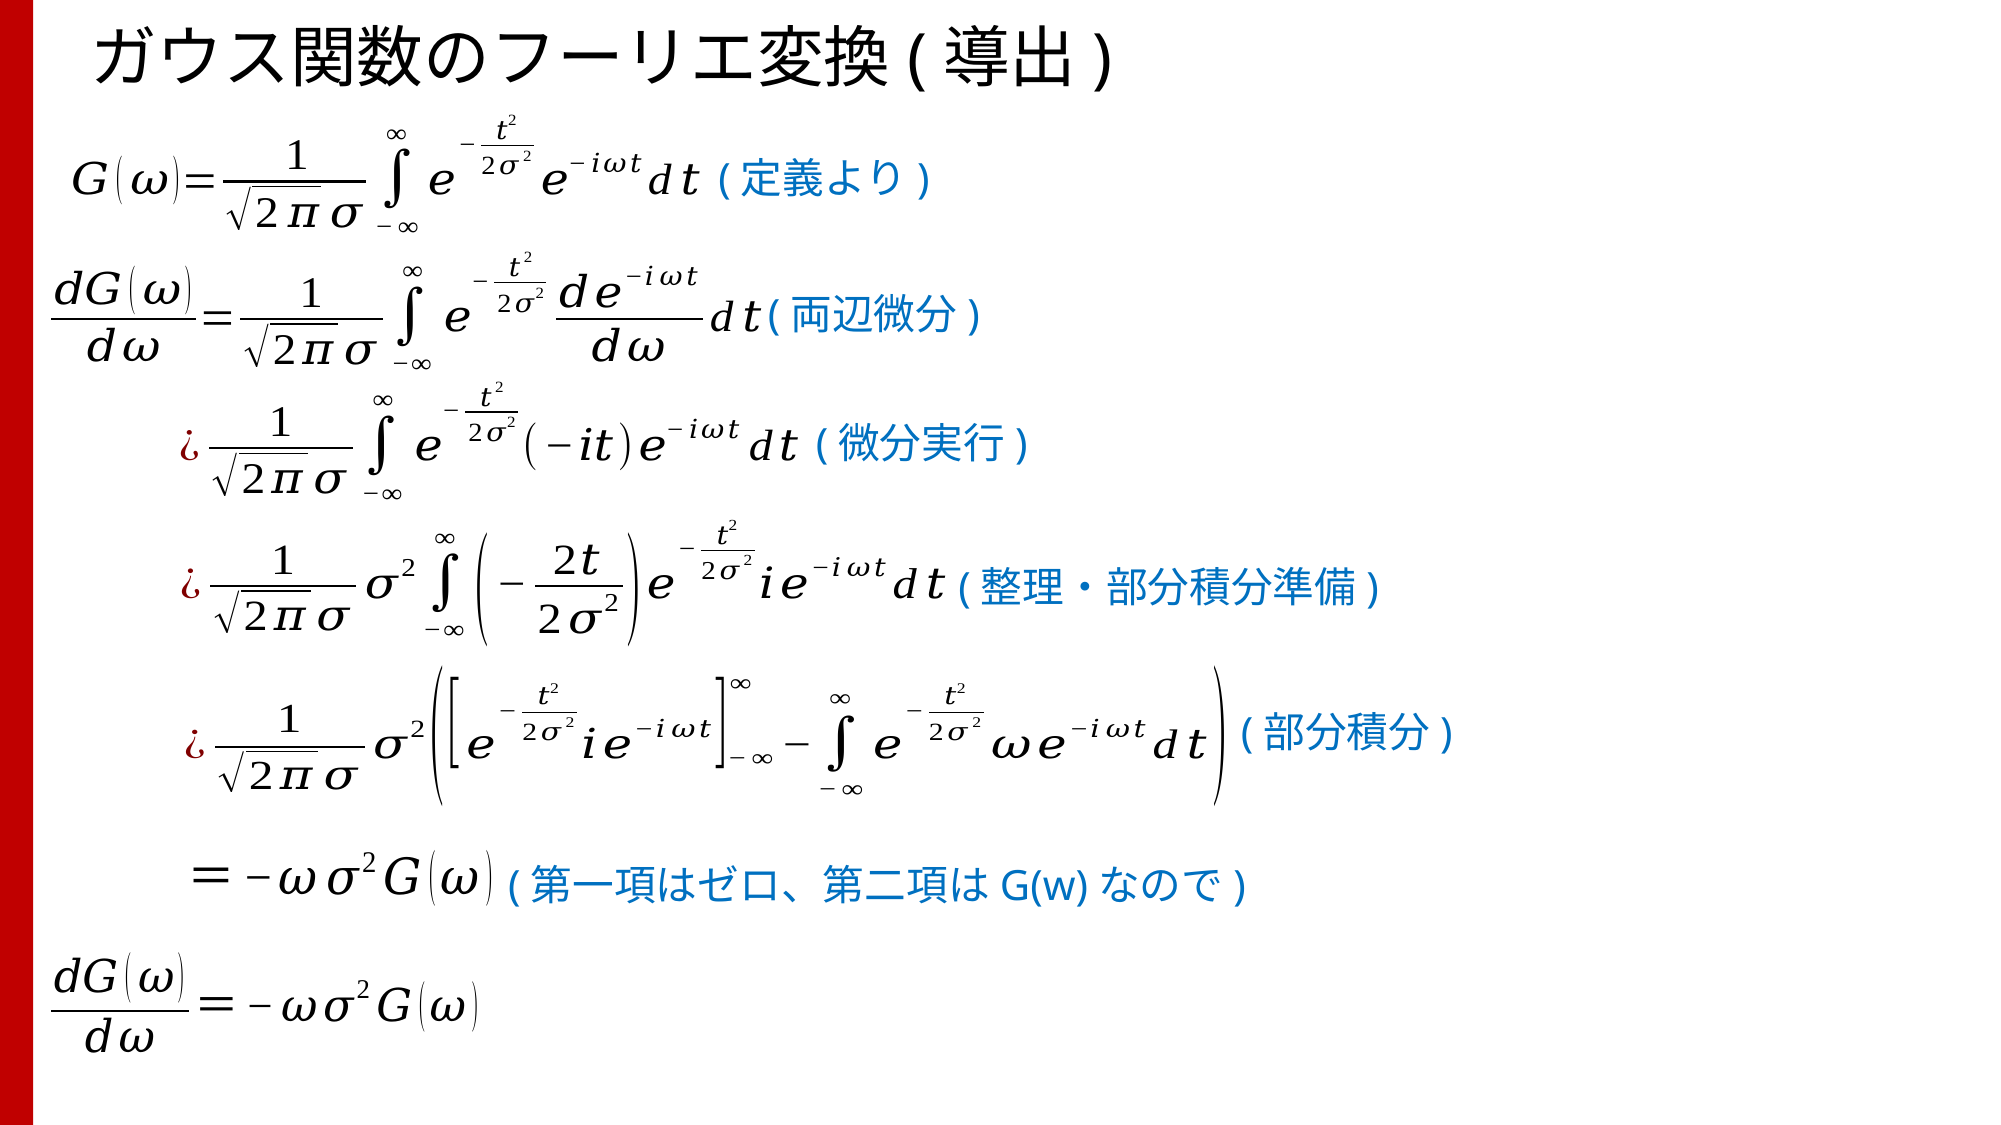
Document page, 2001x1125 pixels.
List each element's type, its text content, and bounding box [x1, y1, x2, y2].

text_box (両辺微分) [753, 280, 995, 345]
text_box (定義より) [703, 144, 945, 210]
text_box (微分実行) [801, 409, 1043, 475]
text_box (第一項はゼロ、第二項はG(w)なので) [493, 850, 1261, 916]
text_box (部分積分) [1225, 698, 1468, 764]
title ガウス関数のフーリエ変換(導出) [75, 0, 1958, 121]
text_box (整理・部分積分準備) [943, 553, 1394, 618]
